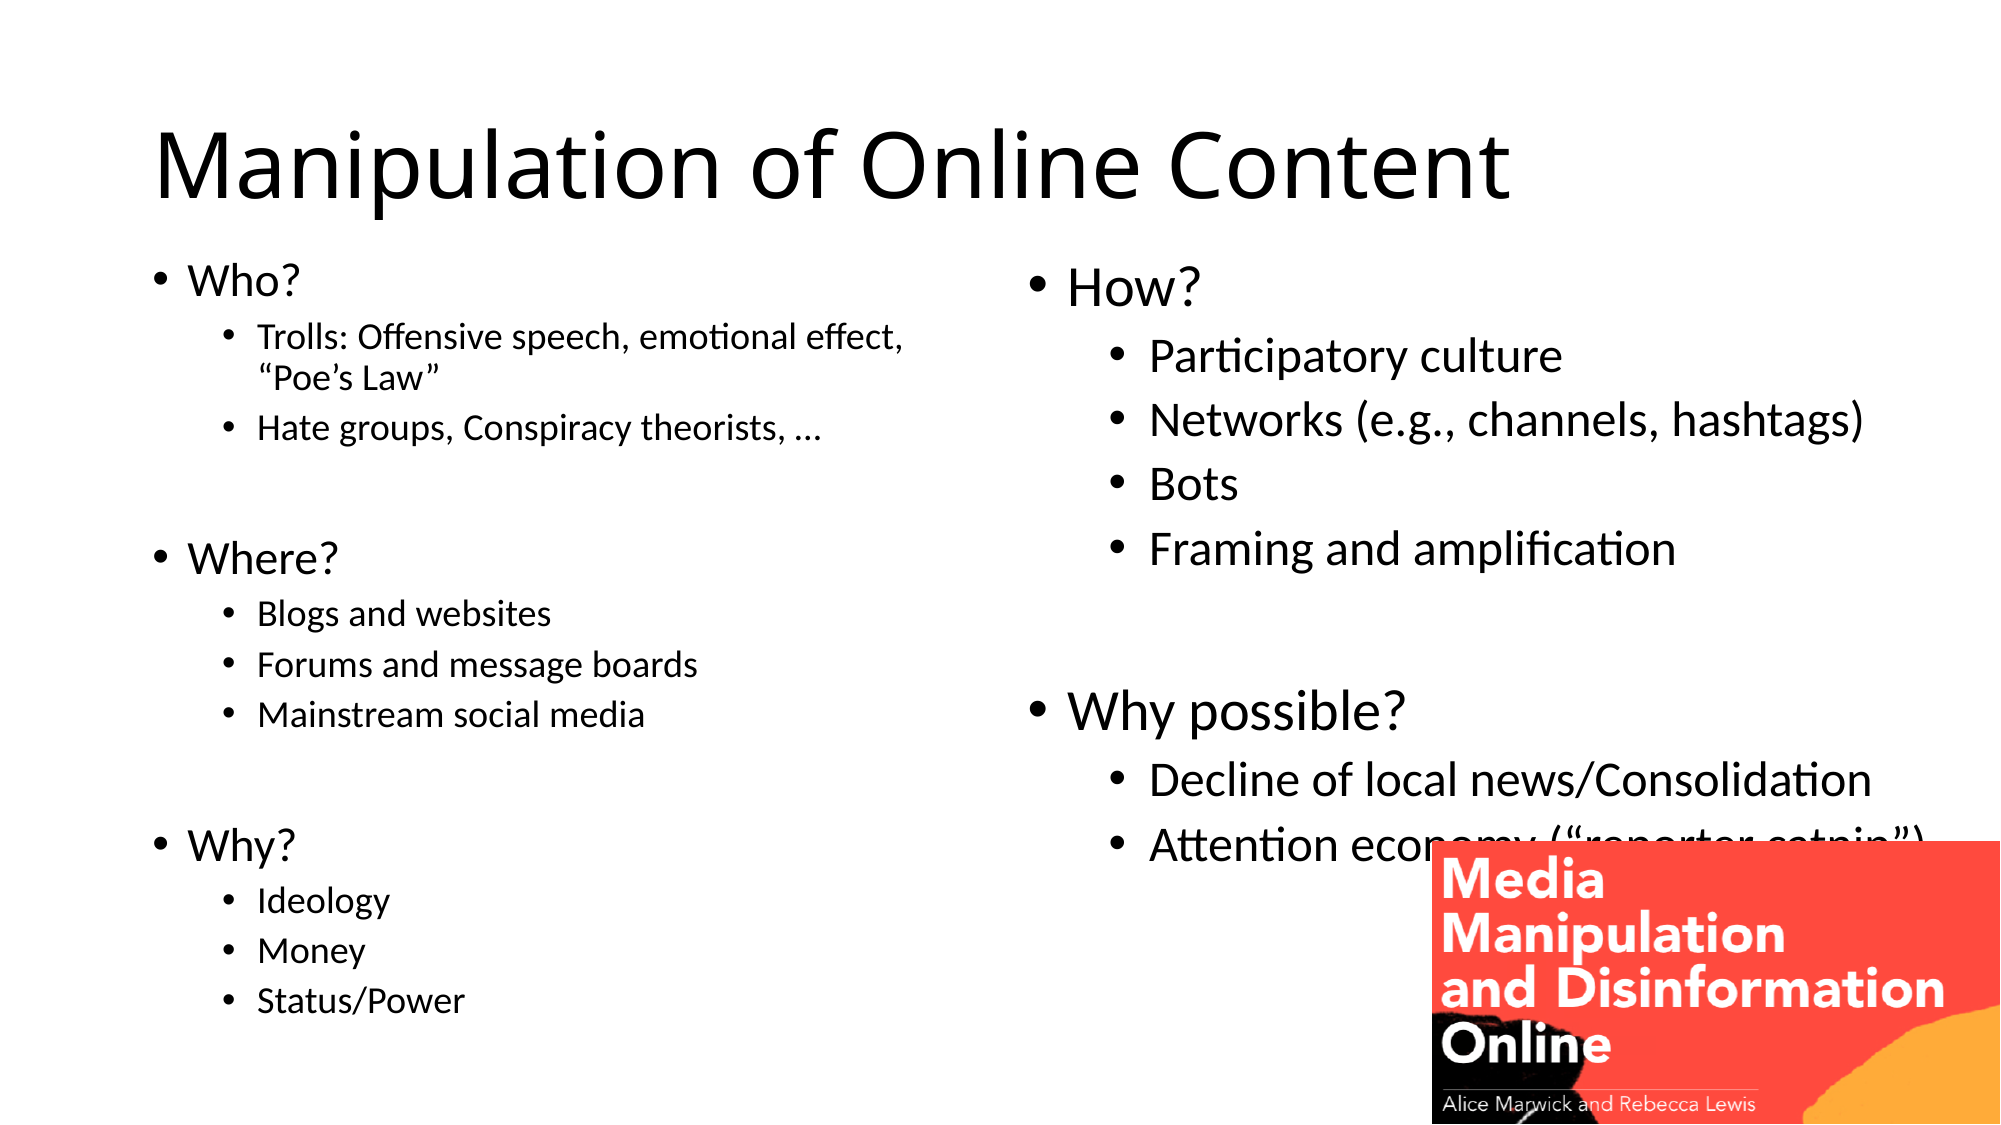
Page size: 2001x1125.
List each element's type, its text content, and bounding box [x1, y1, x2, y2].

title Manipulation of Online Content [137, 59, 1863, 278]
list How? Participatory culture Networks (e.g., channels, hashtags) Bots Framing and amplification Why possible? Decline of local news/Consolidation Attention economy (“reporter catnip”) [1012, 248, 1979, 963]
picture [1432, 841, 2000, 1124]
list Who? Trolls: Offensive speech, emotional effect, “Poe’s Law” Hate groups, Conspiracy theorists, … Where? Blogs and websites Forums and message boards Mainstream social media Why? Ideology Money Status/Power [137, 248, 988, 1030]
